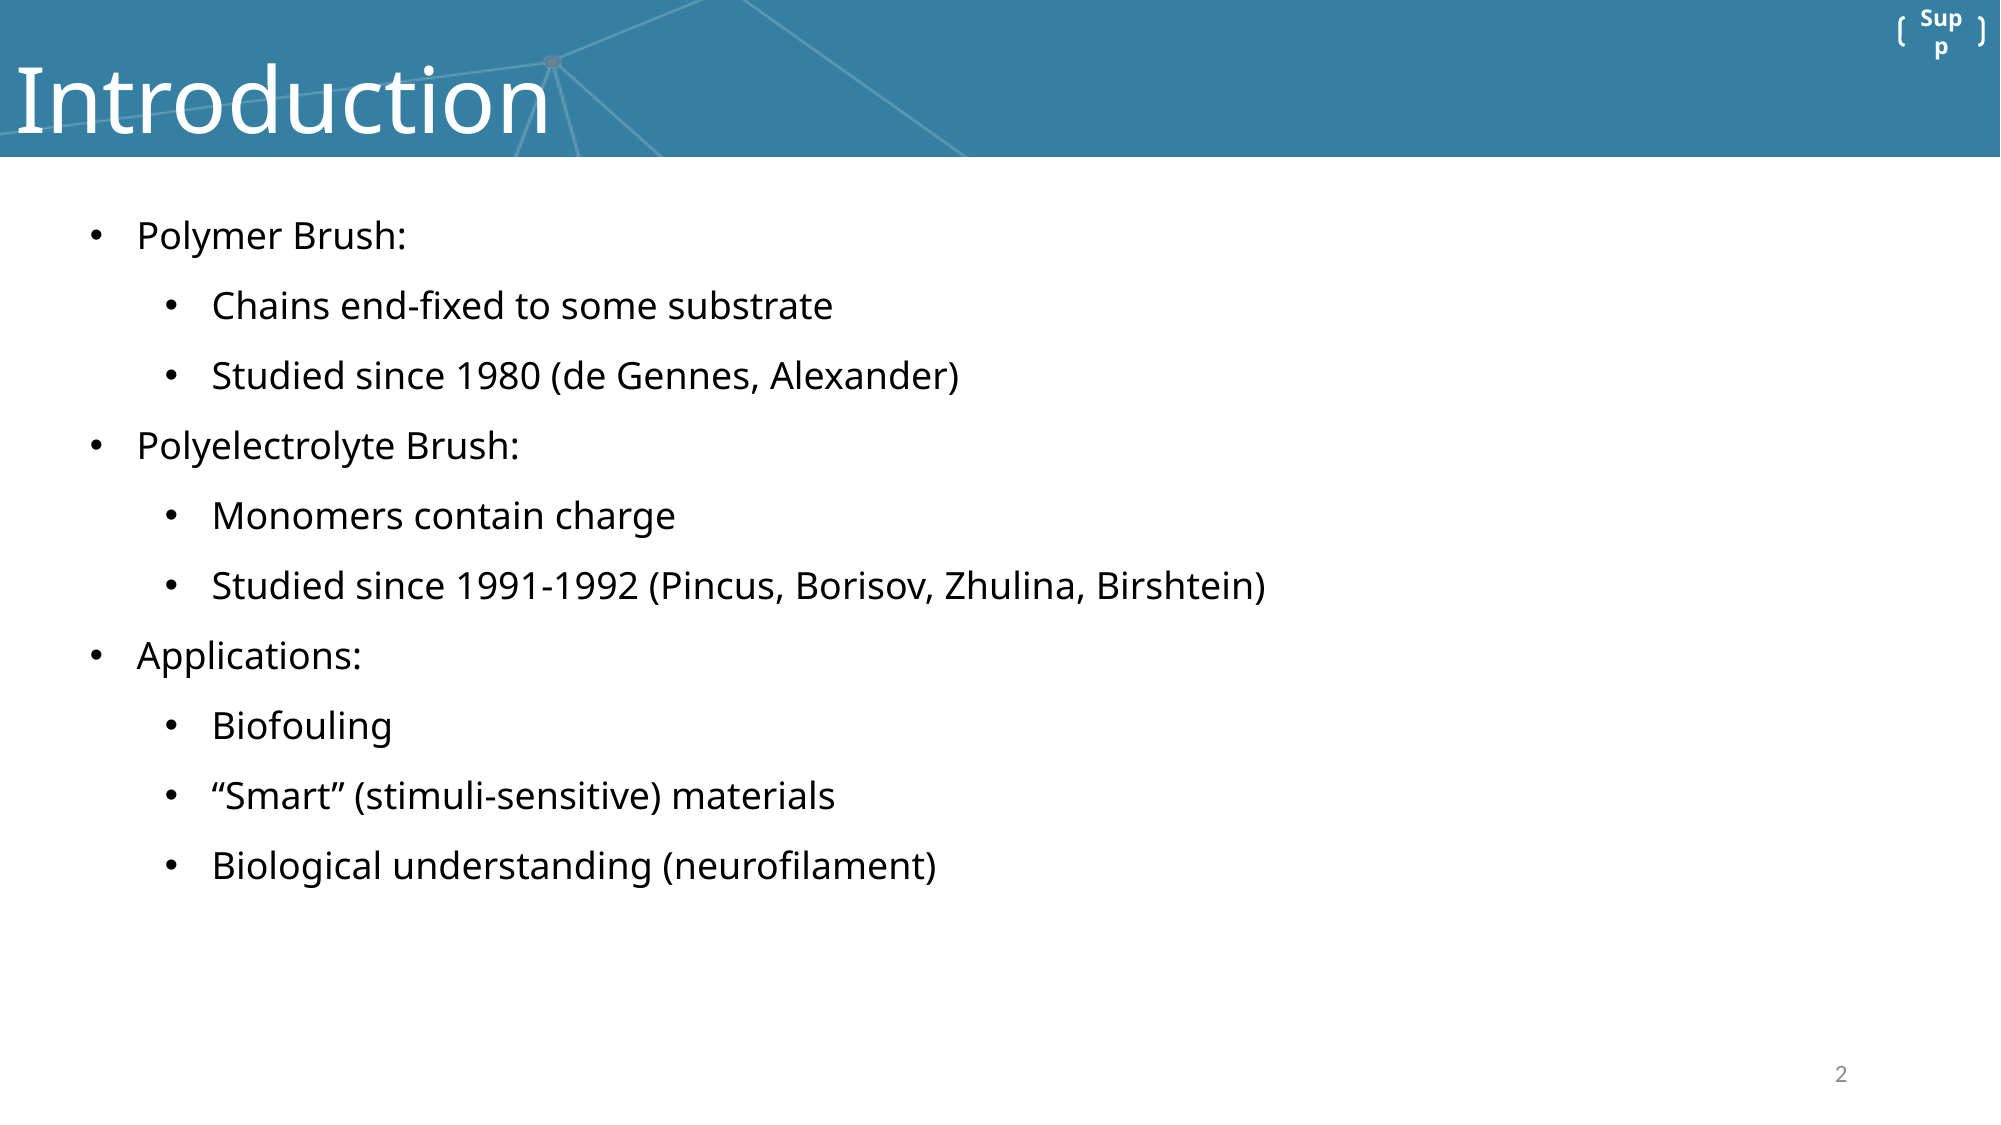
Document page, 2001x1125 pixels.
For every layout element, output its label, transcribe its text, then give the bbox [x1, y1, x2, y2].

title Introduction [0, 22, 1725, 154]
slide_number 2 [1412, 1042, 1863, 1103]
text_box Polymer Brush: Chains end-fixed to some substrate Studied since 1980 (de Gennes, Alexander) Polyelectrolyte Brush: Monomers contain charge Studied since 1991-1992 (Pincus, Borisov, Zhulina, Birshtein) Applications: Biofouling “Smart” (stimuli-sensitive) materials Biological understanding (neurofilament) [75, 204, 1874, 895]
